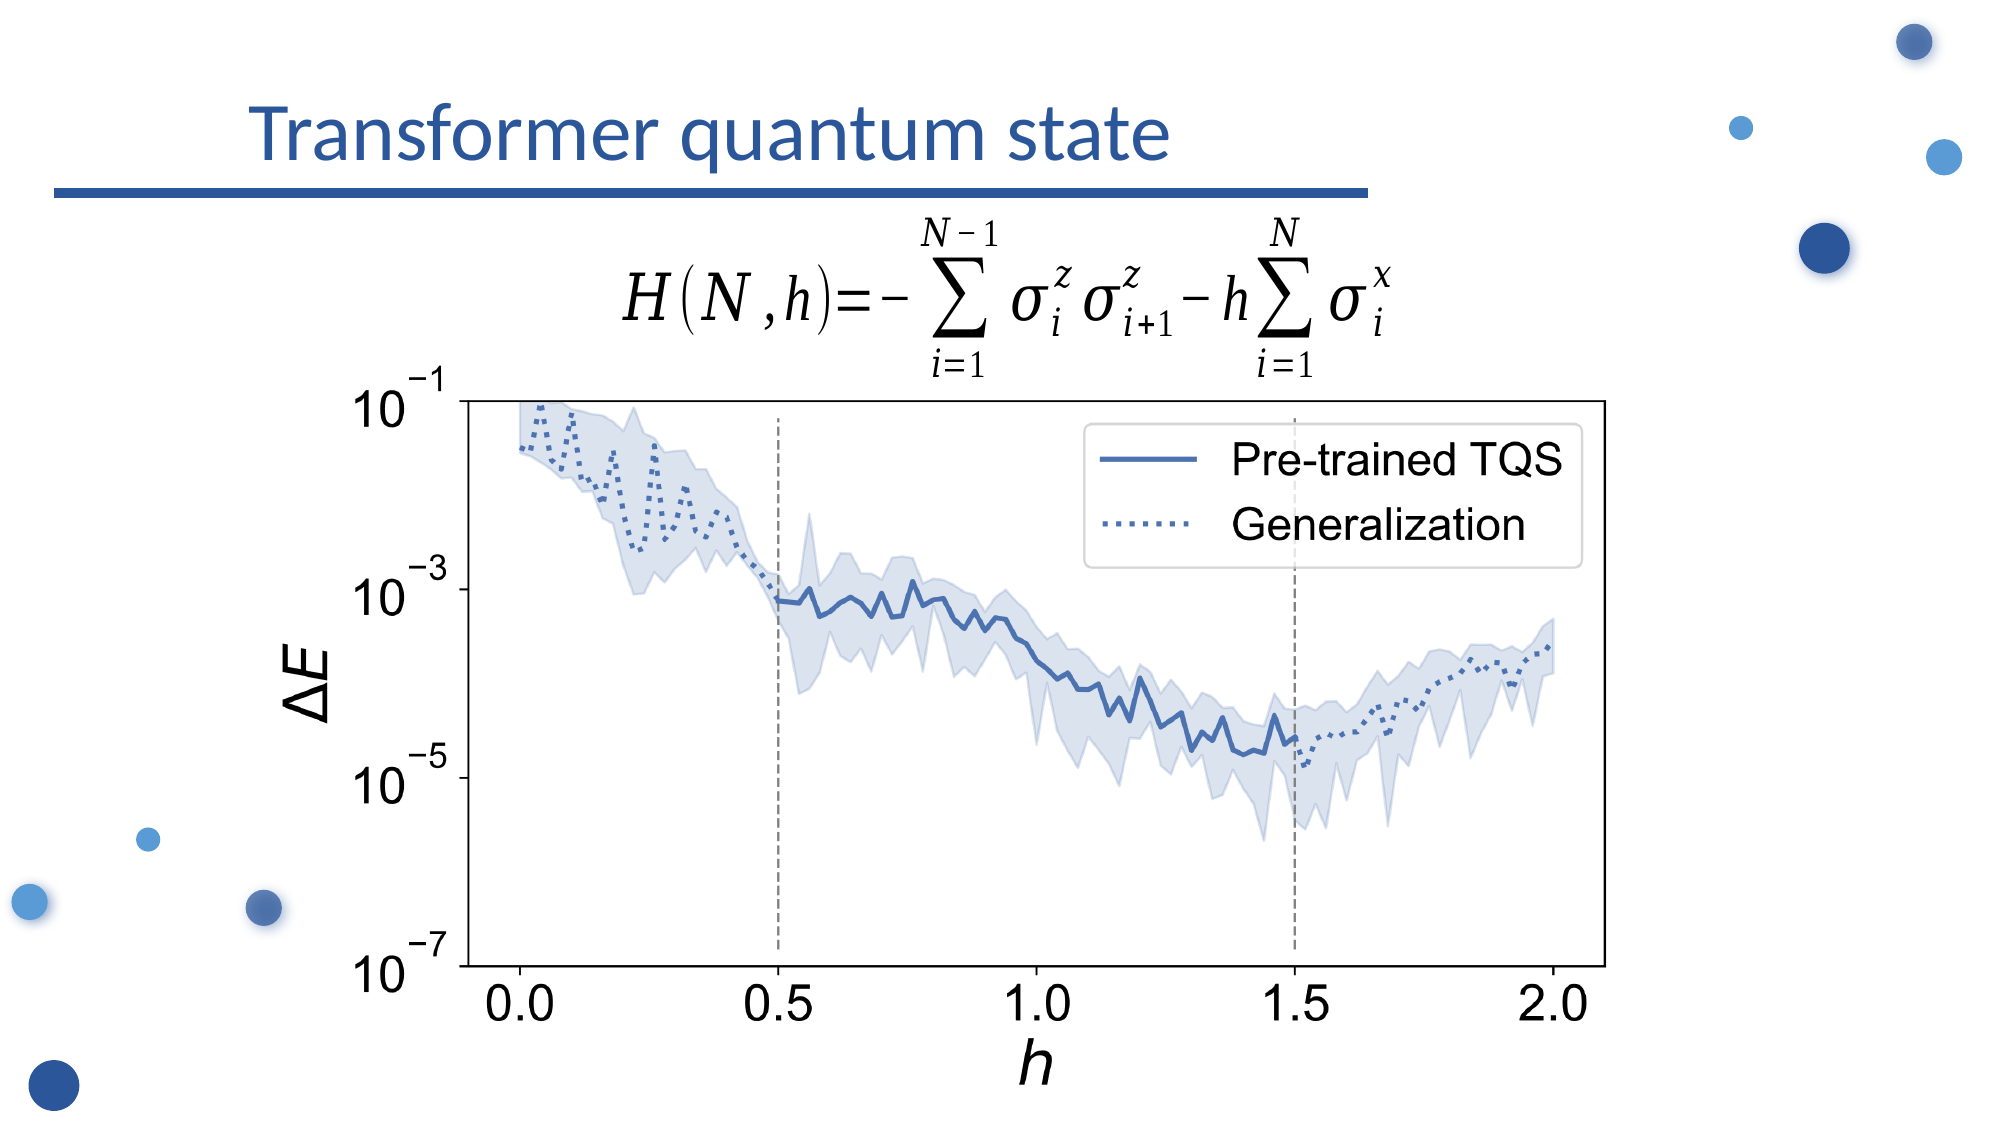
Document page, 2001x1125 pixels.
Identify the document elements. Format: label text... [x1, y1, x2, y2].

text_box [135, 826, 162, 853]
text_box [27, 1059, 81, 1112]
picture [265, 356, 1623, 1115]
text_box [1924, 138, 1964, 177]
text_box [1727, 114, 1755, 142]
text_box Transformer quantum state [53, 69, 1369, 185]
text_box [244, 888, 265, 928]
text_box [1895, 22, 1934, 62]
text_box [1797, 221, 1851, 275]
text_box [10, 882, 49, 922]
